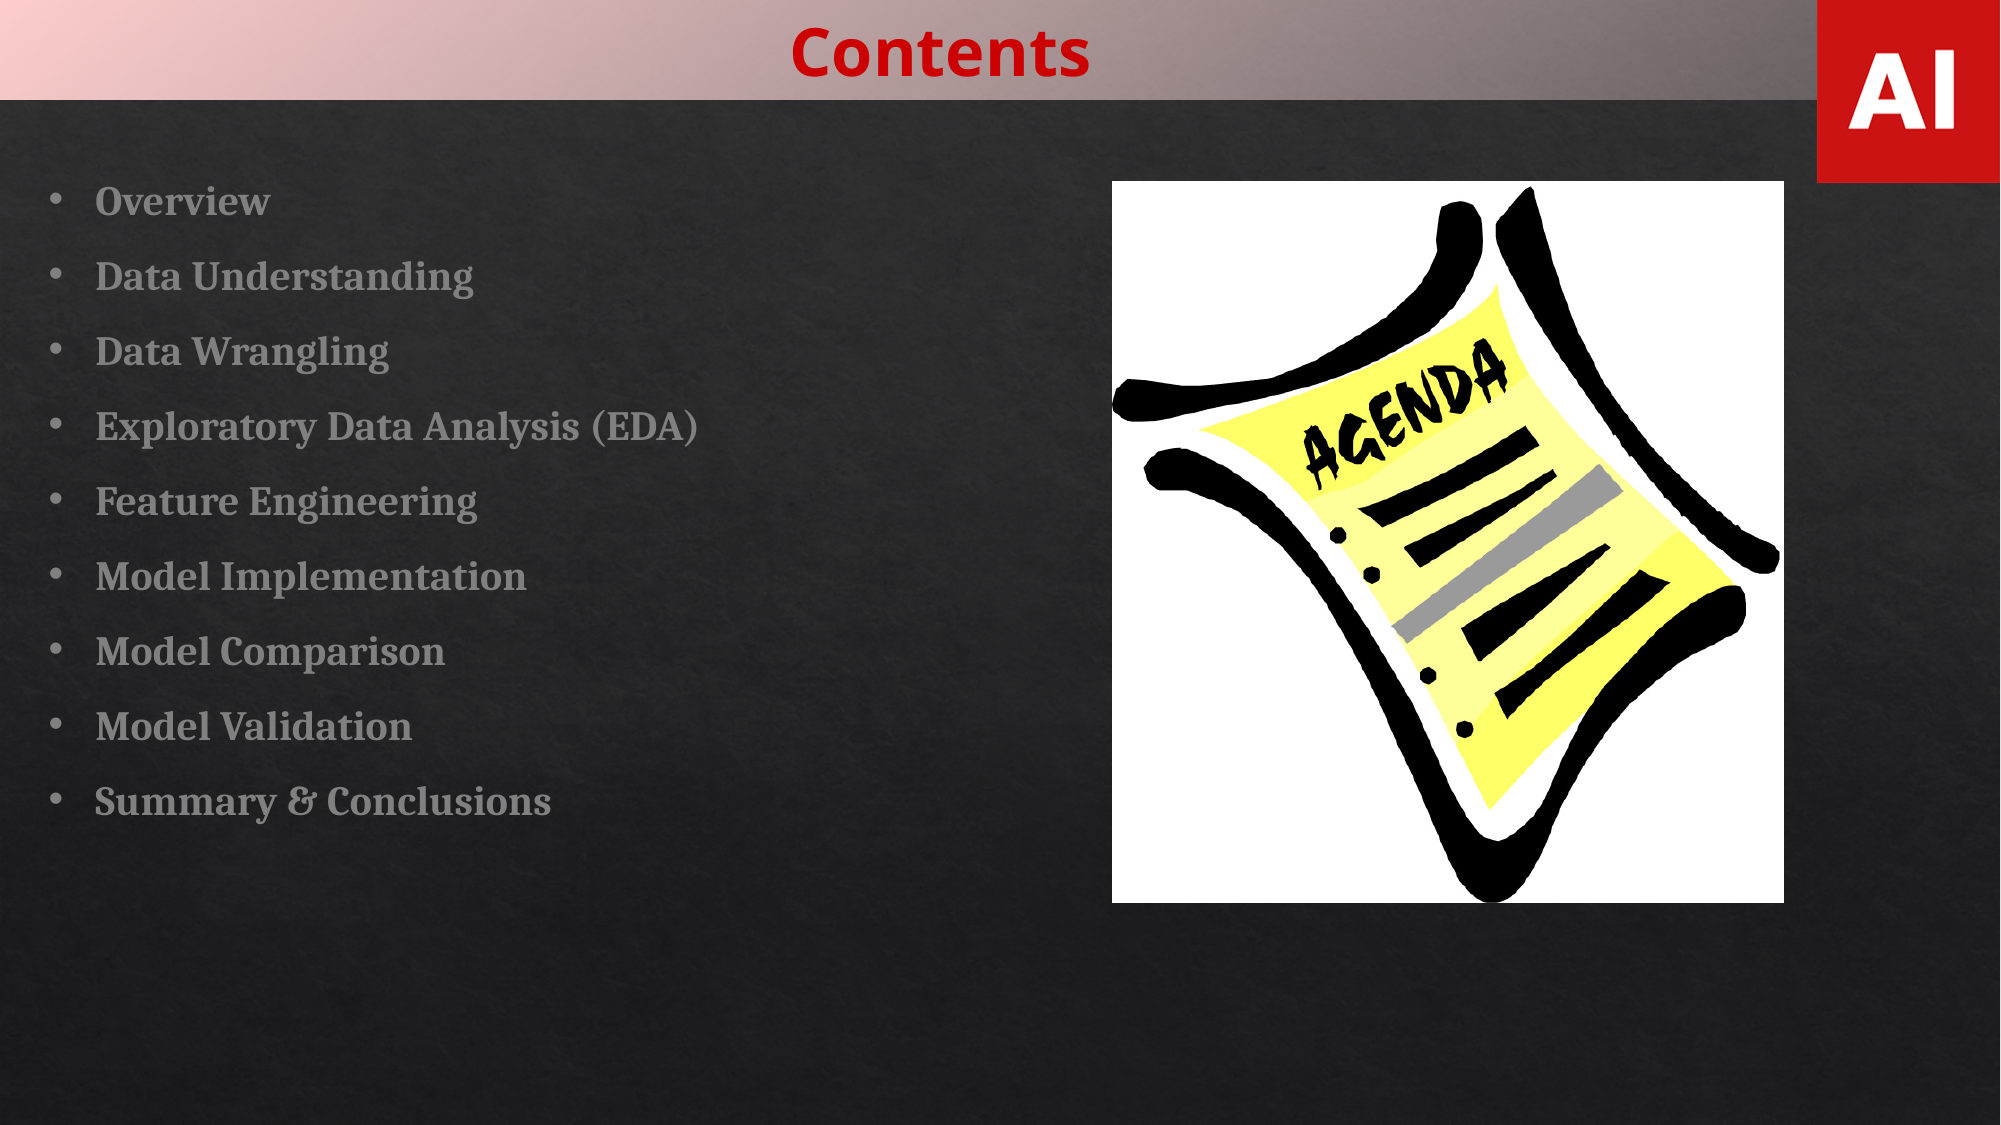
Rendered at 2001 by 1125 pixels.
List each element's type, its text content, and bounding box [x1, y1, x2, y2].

text_box Contents [0, 0, 1811, 101]
picture [1816, 0, 2000, 184]
text_box Overview Data Understanding Data Wrangling Exploratory Data Analysis (EDA) Feature Engineering Model Implementation Model Comparison Model Validation Summary & Conclusions [33, 141, 1415, 876]
picture [1112, 181, 1784, 903]
